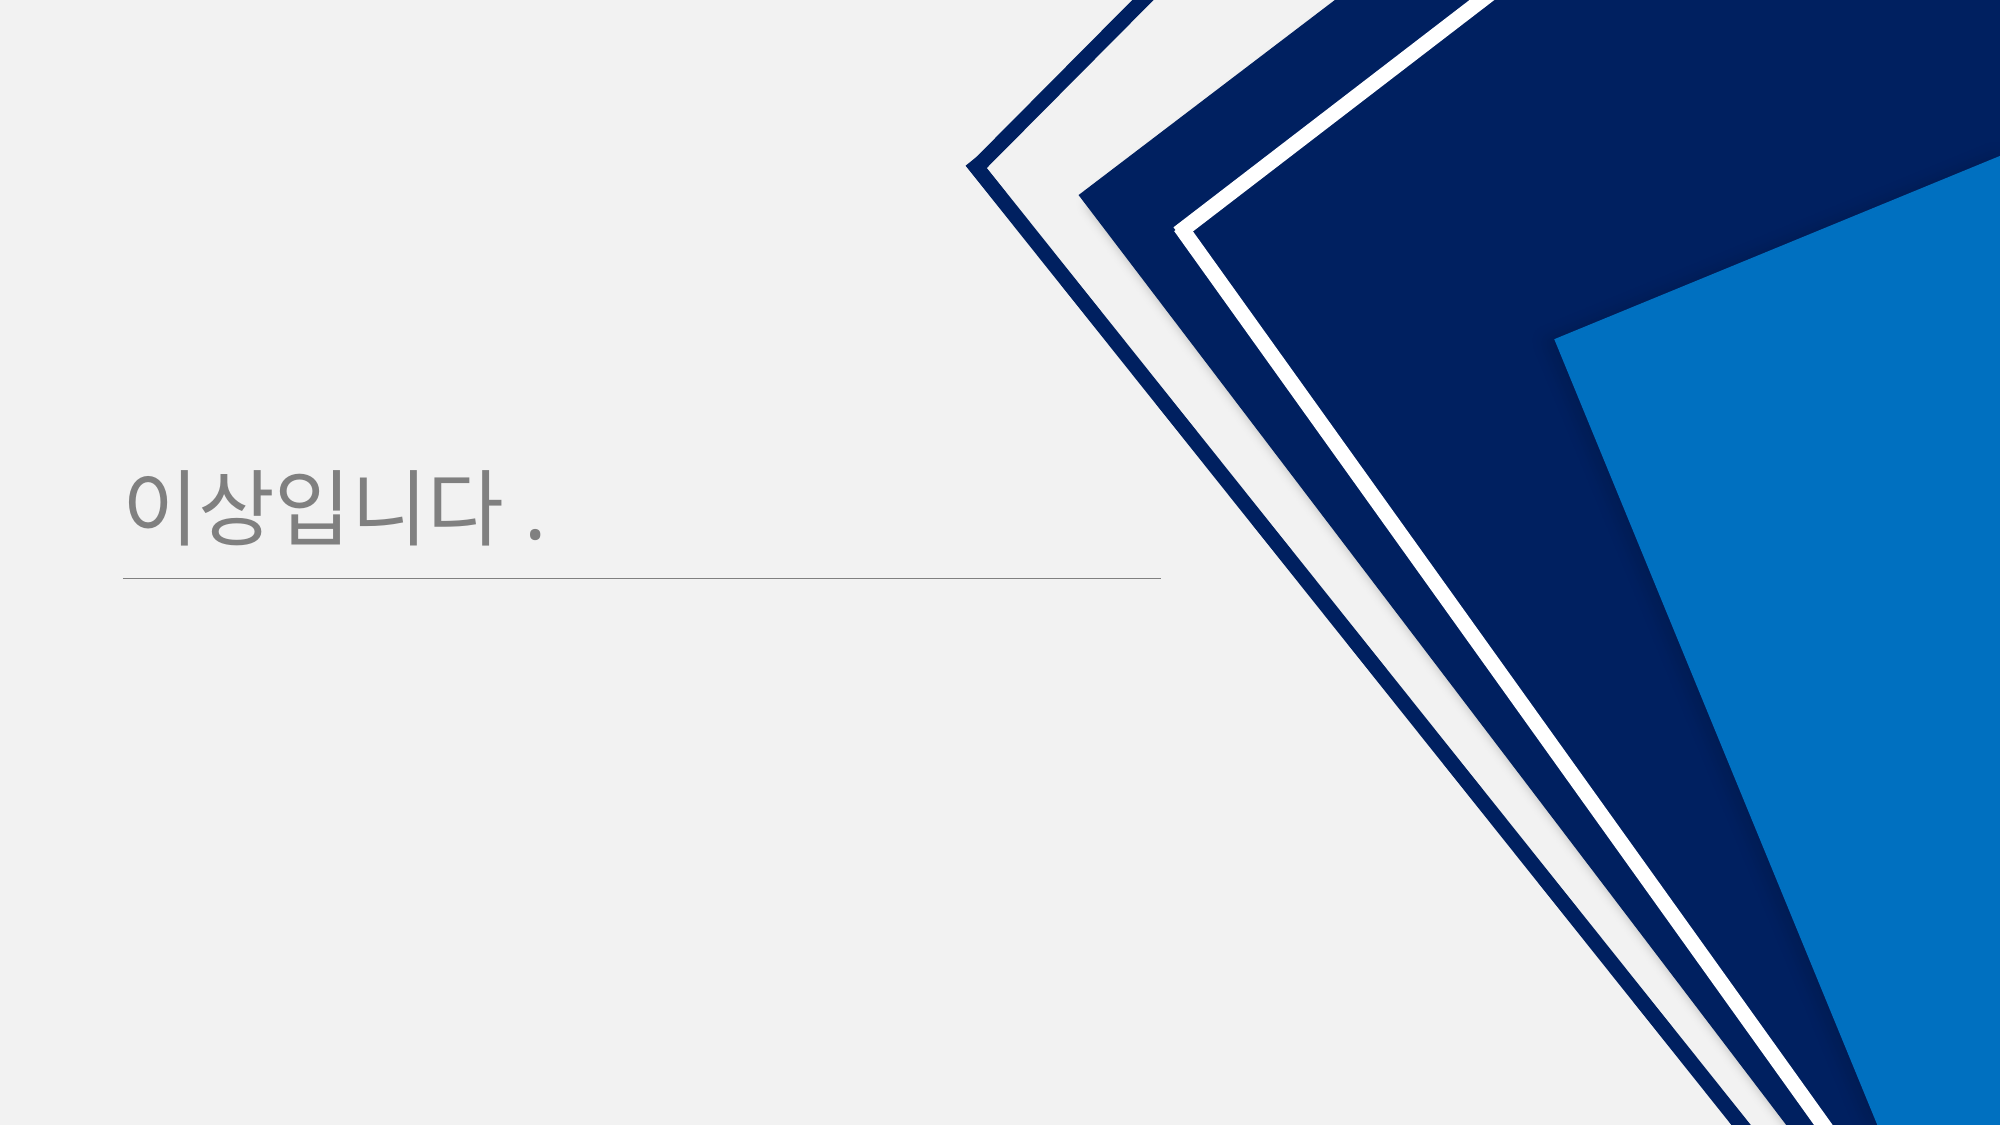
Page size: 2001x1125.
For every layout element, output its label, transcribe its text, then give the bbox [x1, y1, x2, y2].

text_box 이상입니다. [107, 449, 534, 566]
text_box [971, 0, 2000, 1125]
